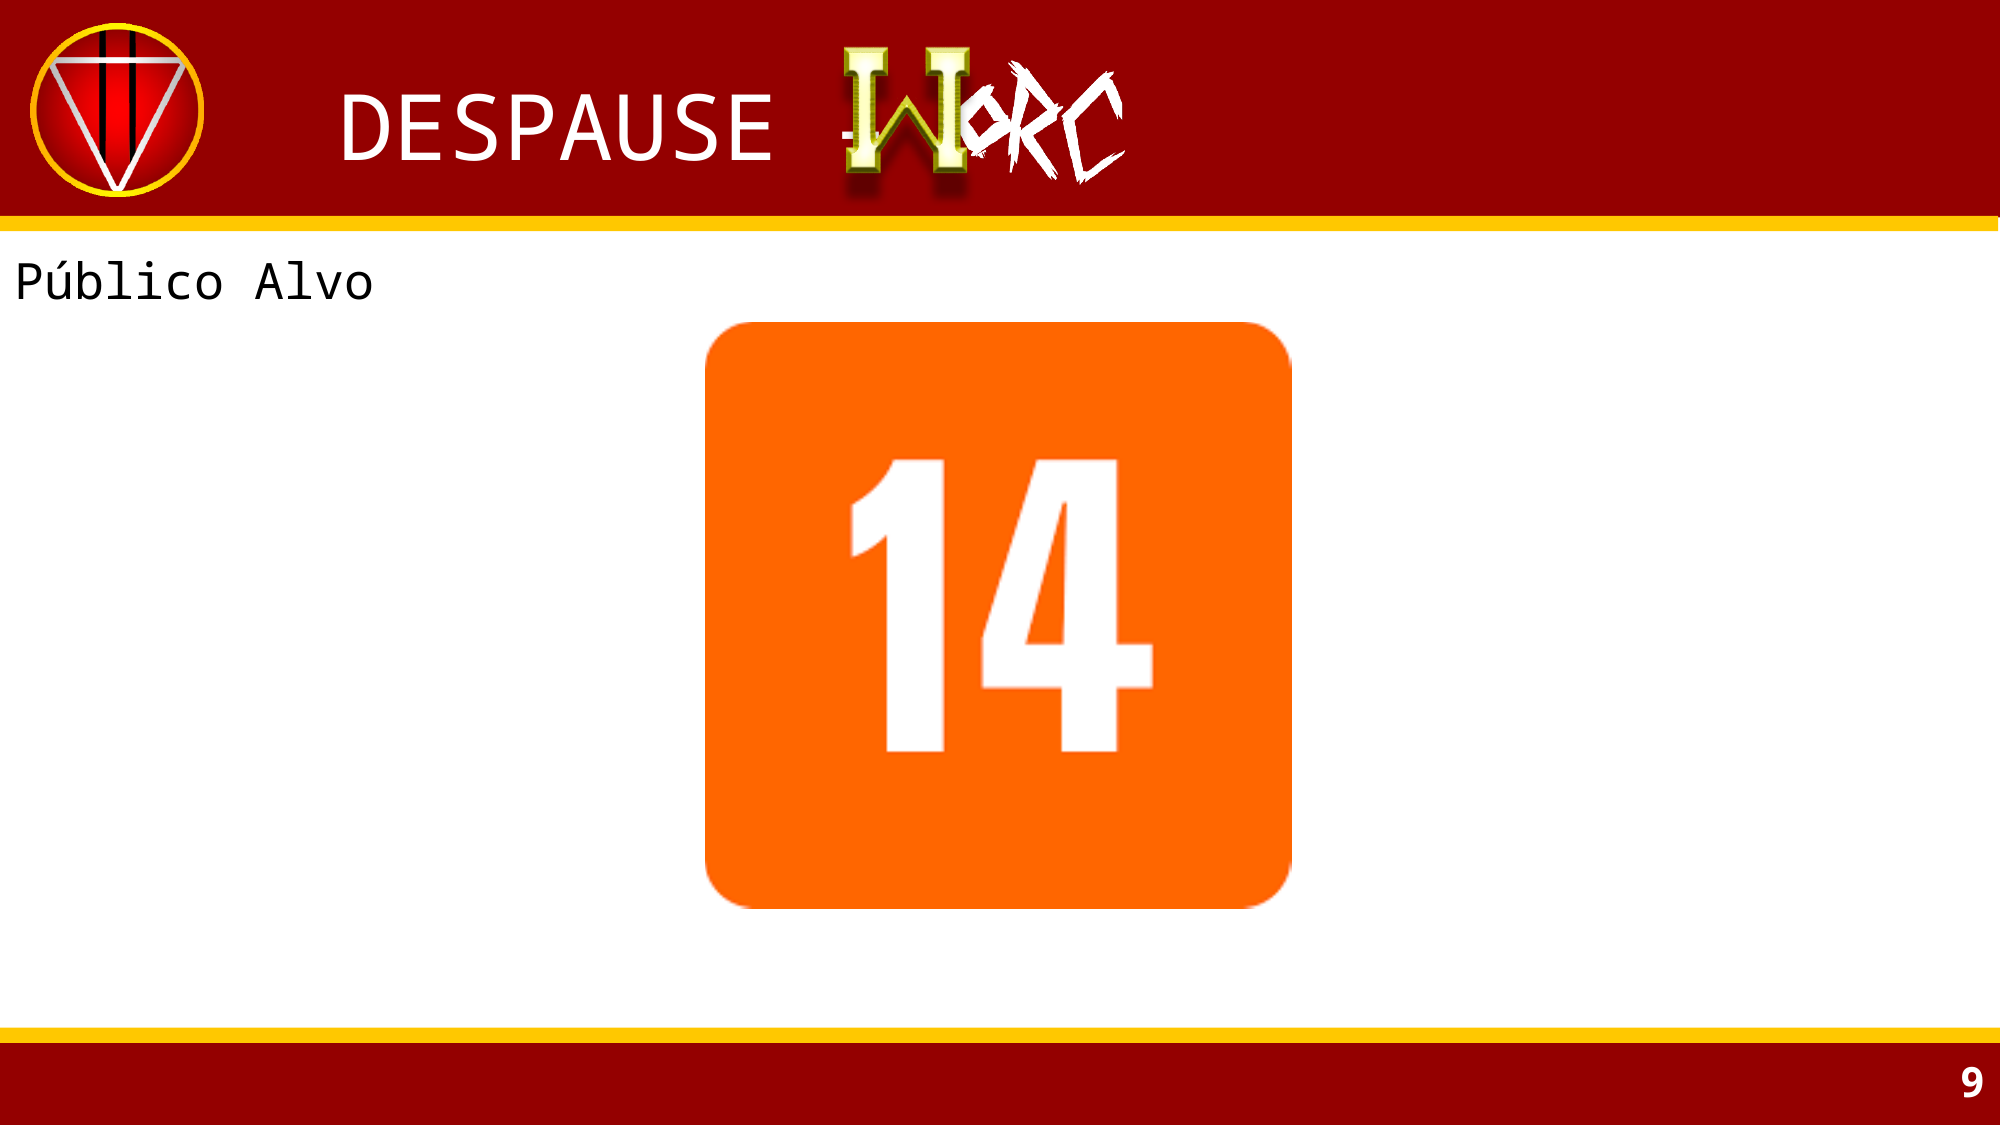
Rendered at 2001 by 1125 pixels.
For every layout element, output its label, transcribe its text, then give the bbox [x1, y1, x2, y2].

picture [30, 23, 204, 197]
picture [705, 322, 1292, 909]
title DESPAUSE – [0, 0, 2000, 218]
text_box [0, 1026, 2000, 1044]
slide_number 9 [0, 1044, 2000, 1125]
text_box Público Alvo [0, 242, 2000, 318]
text_box [0, 215, 1999, 232]
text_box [835, 46, 1125, 207]
